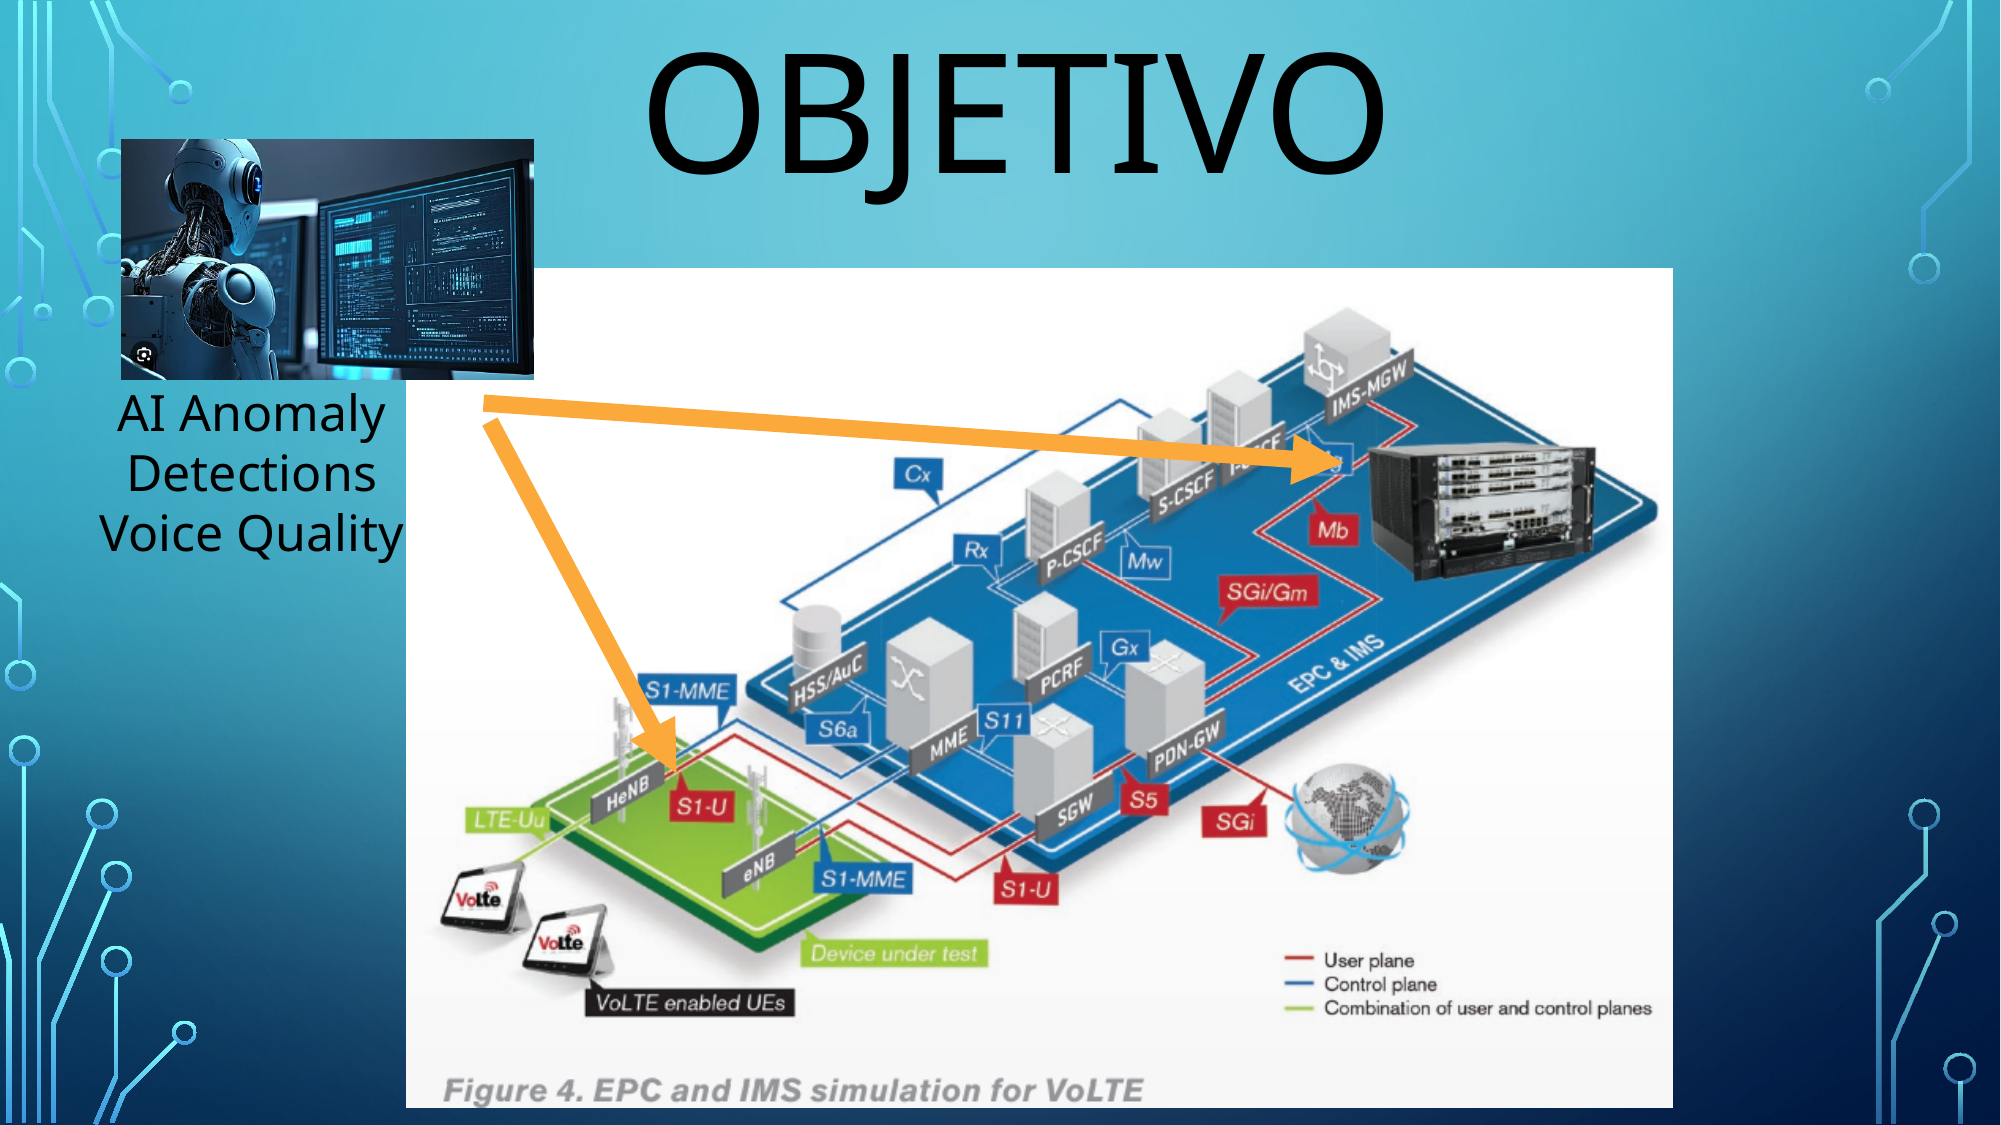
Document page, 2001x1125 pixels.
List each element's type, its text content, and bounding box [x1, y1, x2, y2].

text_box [489, 463, 677, 774]
text_box AI Anomaly Detections Voice Quality [84, 374, 405, 569]
text_box OBJETIVO [625, 0, 1410, 214]
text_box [483, 402, 1344, 463]
picture [121, 139, 1674, 1109]
